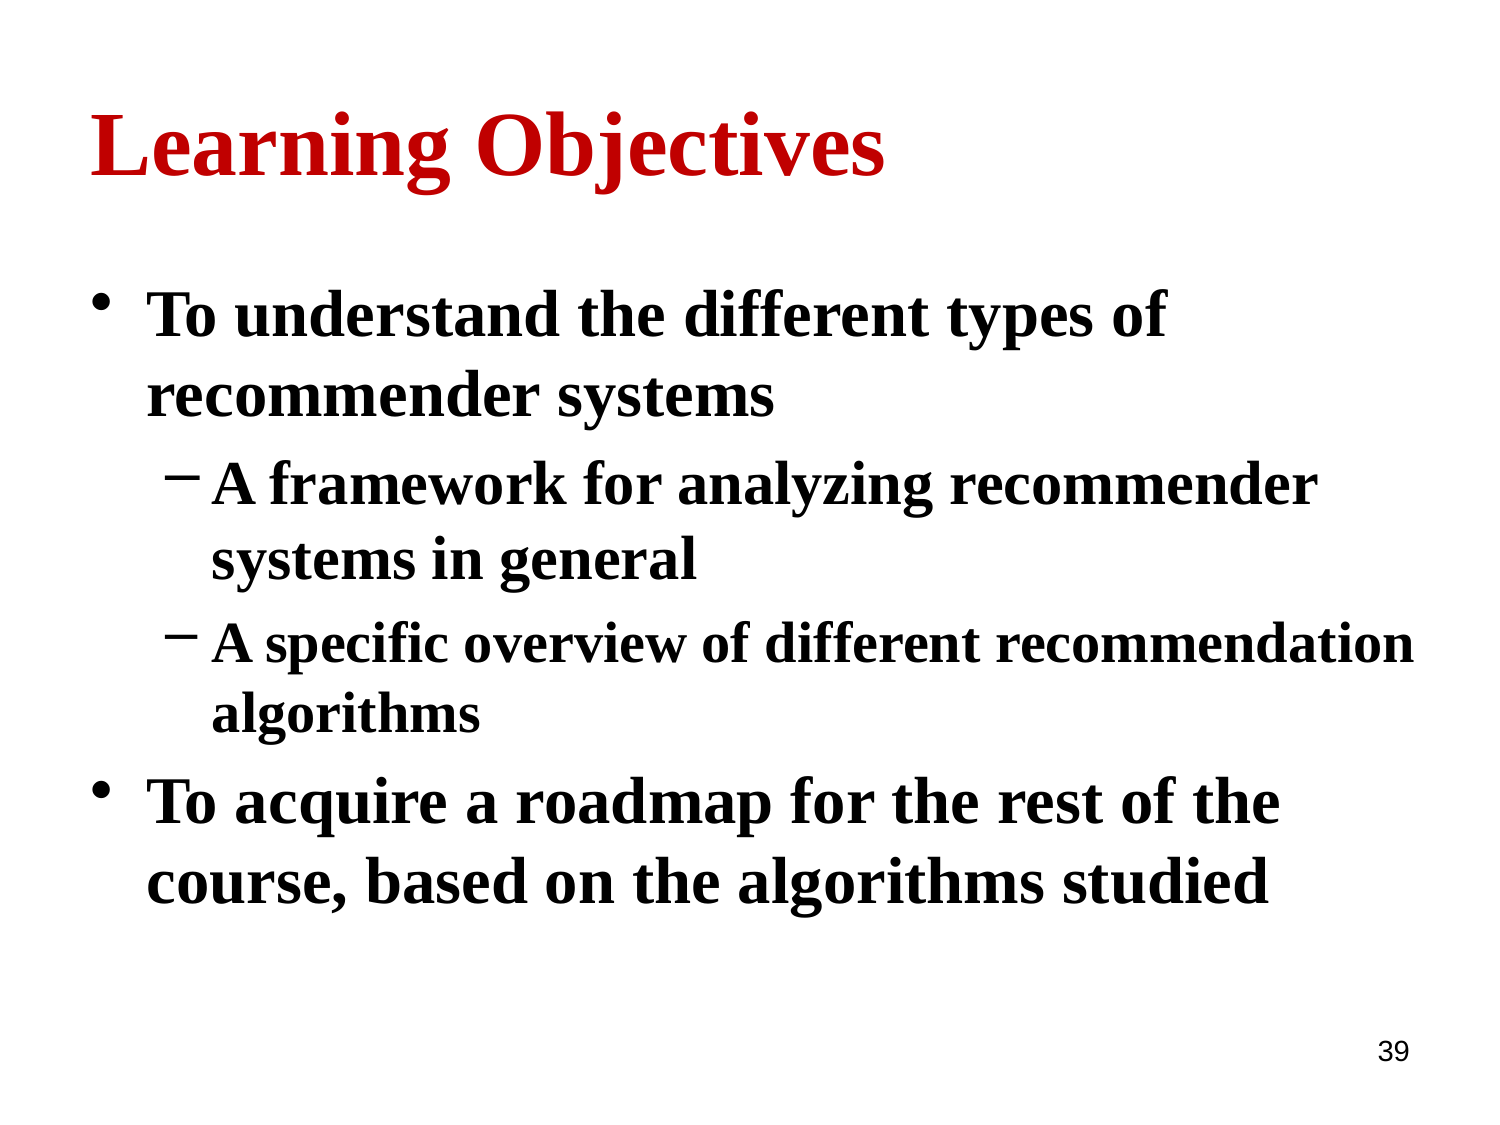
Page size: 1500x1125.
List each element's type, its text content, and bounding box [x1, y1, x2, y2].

slide_number 39 [1074, 1024, 1425, 1103]
title Learning Objectives [75, 45, 1425, 233]
list To understand the different types of recommender systems A framework for analyzing recommender systems in general A specific overview of different recommendation algorithms To acquire a roadmap for the rest of the course, based on the algorithms studied [75, 262, 1500, 1005]
